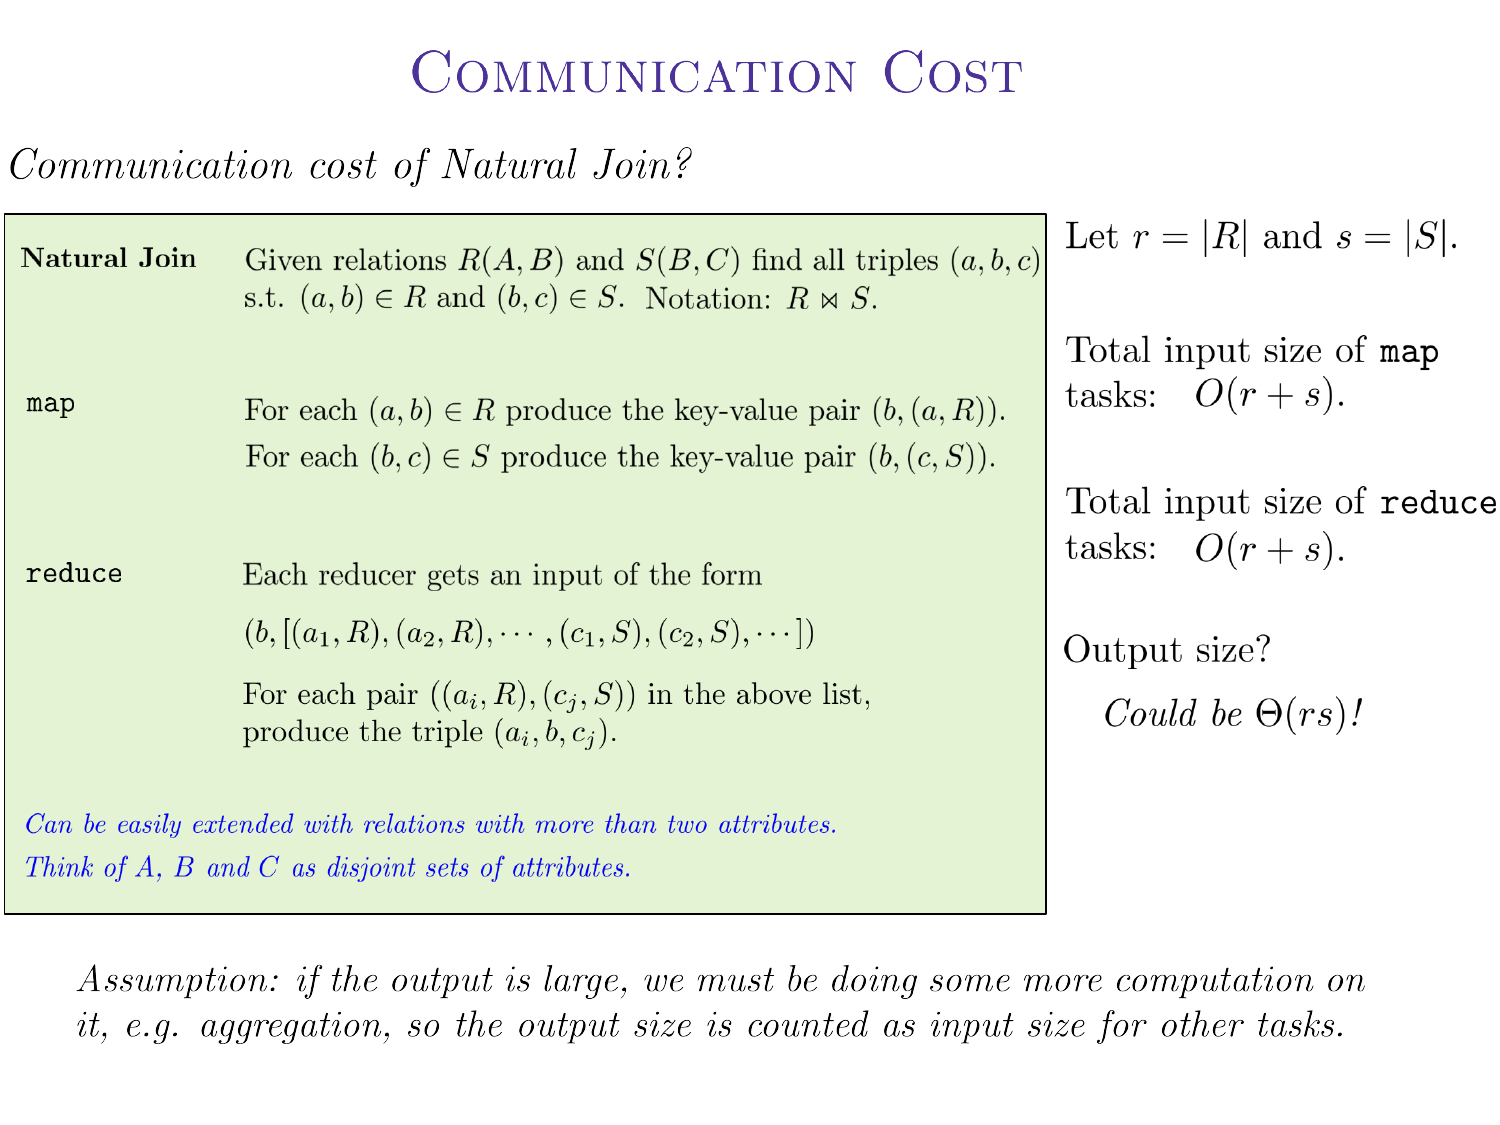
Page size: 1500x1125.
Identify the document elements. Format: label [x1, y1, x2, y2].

picture [76, 963, 1366, 1044]
picture [412, 50, 1022, 93]
picture [1066, 219, 1456, 258]
picture [1065, 335, 1438, 415]
text_box [3, 212, 1048, 916]
text_box [21, 245, 1039, 882]
picture [1065, 486, 1496, 570]
picture [9, 147, 692, 187]
picture [1105, 696, 1362, 735]
picture [1064, 633, 1270, 669]
